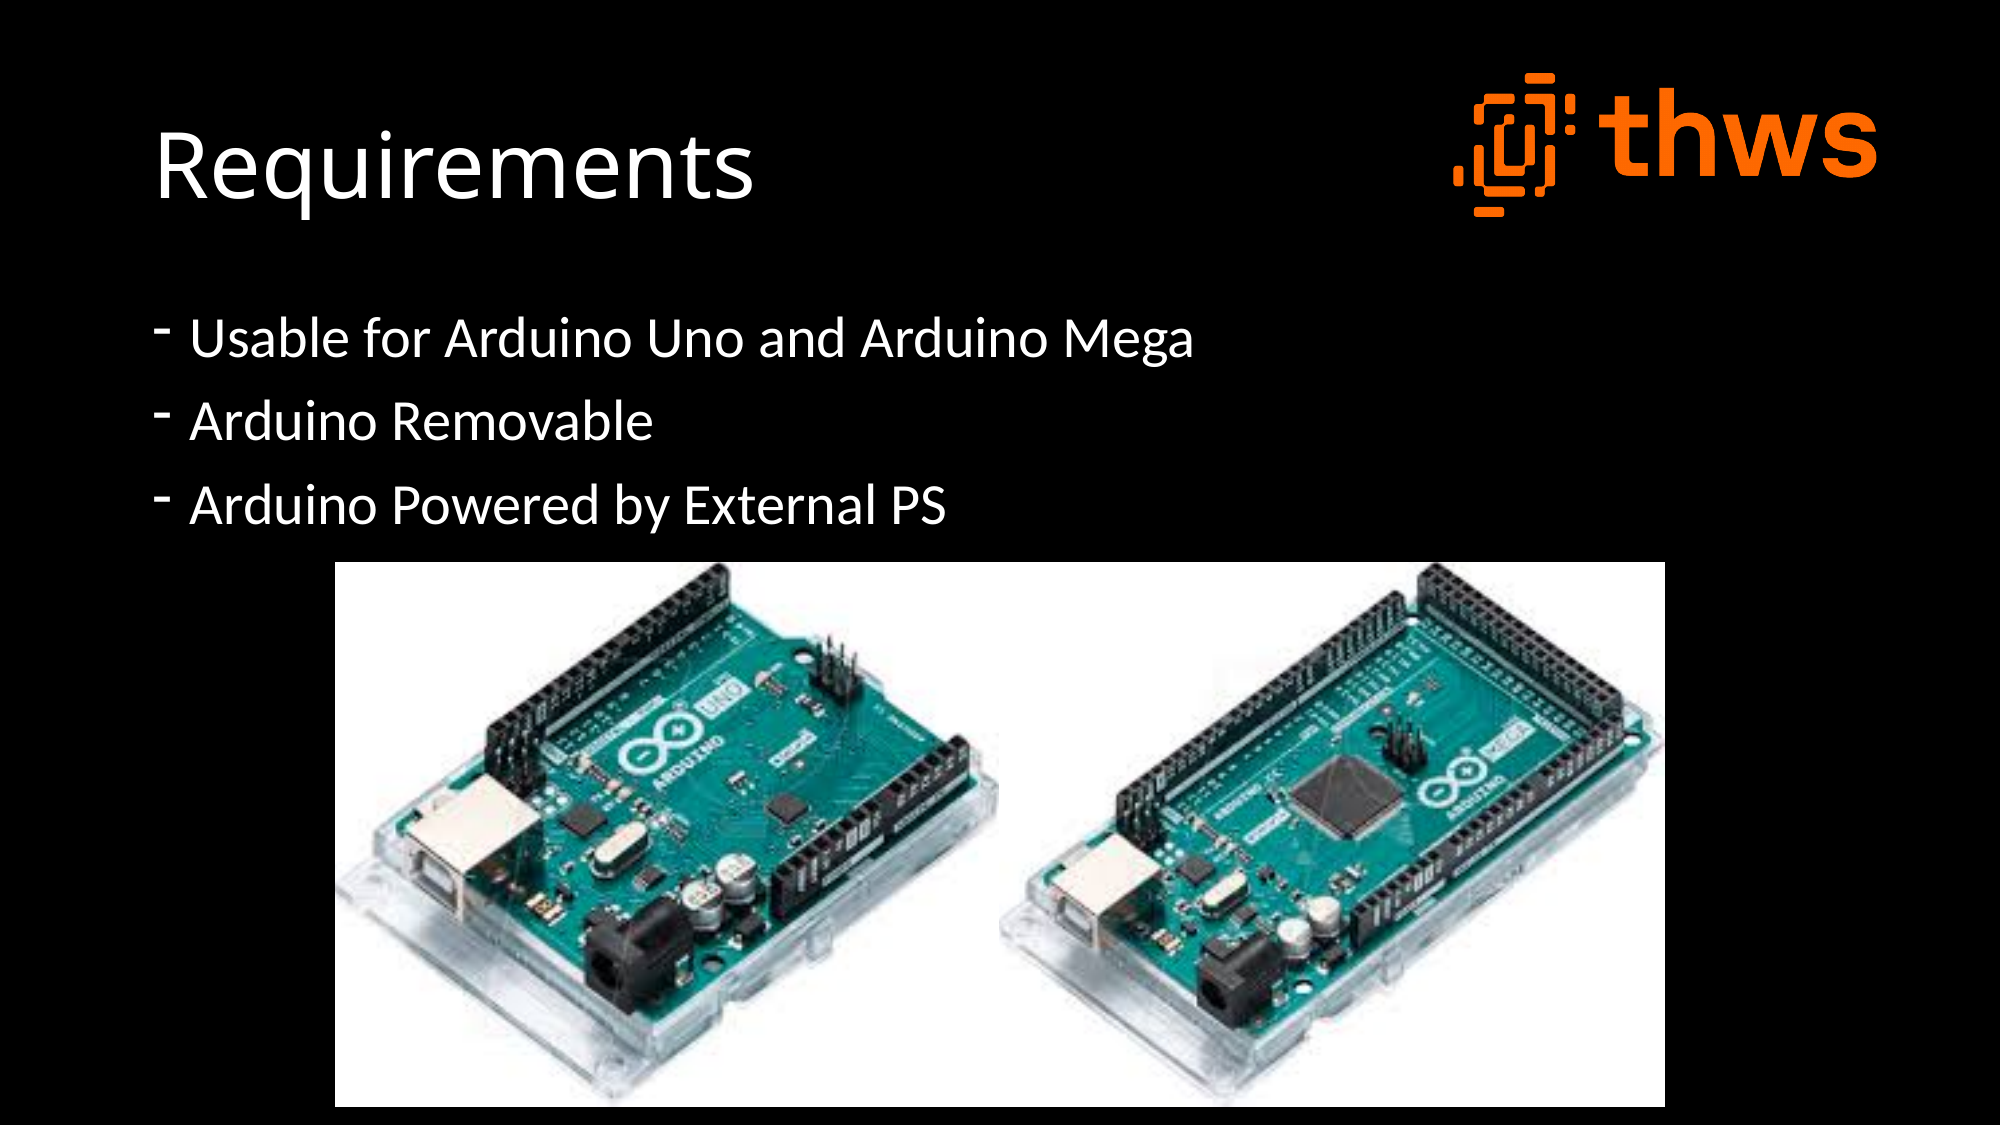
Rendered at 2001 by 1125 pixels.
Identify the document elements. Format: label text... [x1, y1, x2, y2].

picture [335, 562, 1665, 1107]
title Requirements [137, 59, 1863, 278]
picture [1453, 73, 1882, 217]
list Usable for Arduino Uno and Arduino Mega Arduino Removable Arduino Powered by External PS [137, 299, 1863, 1014]
